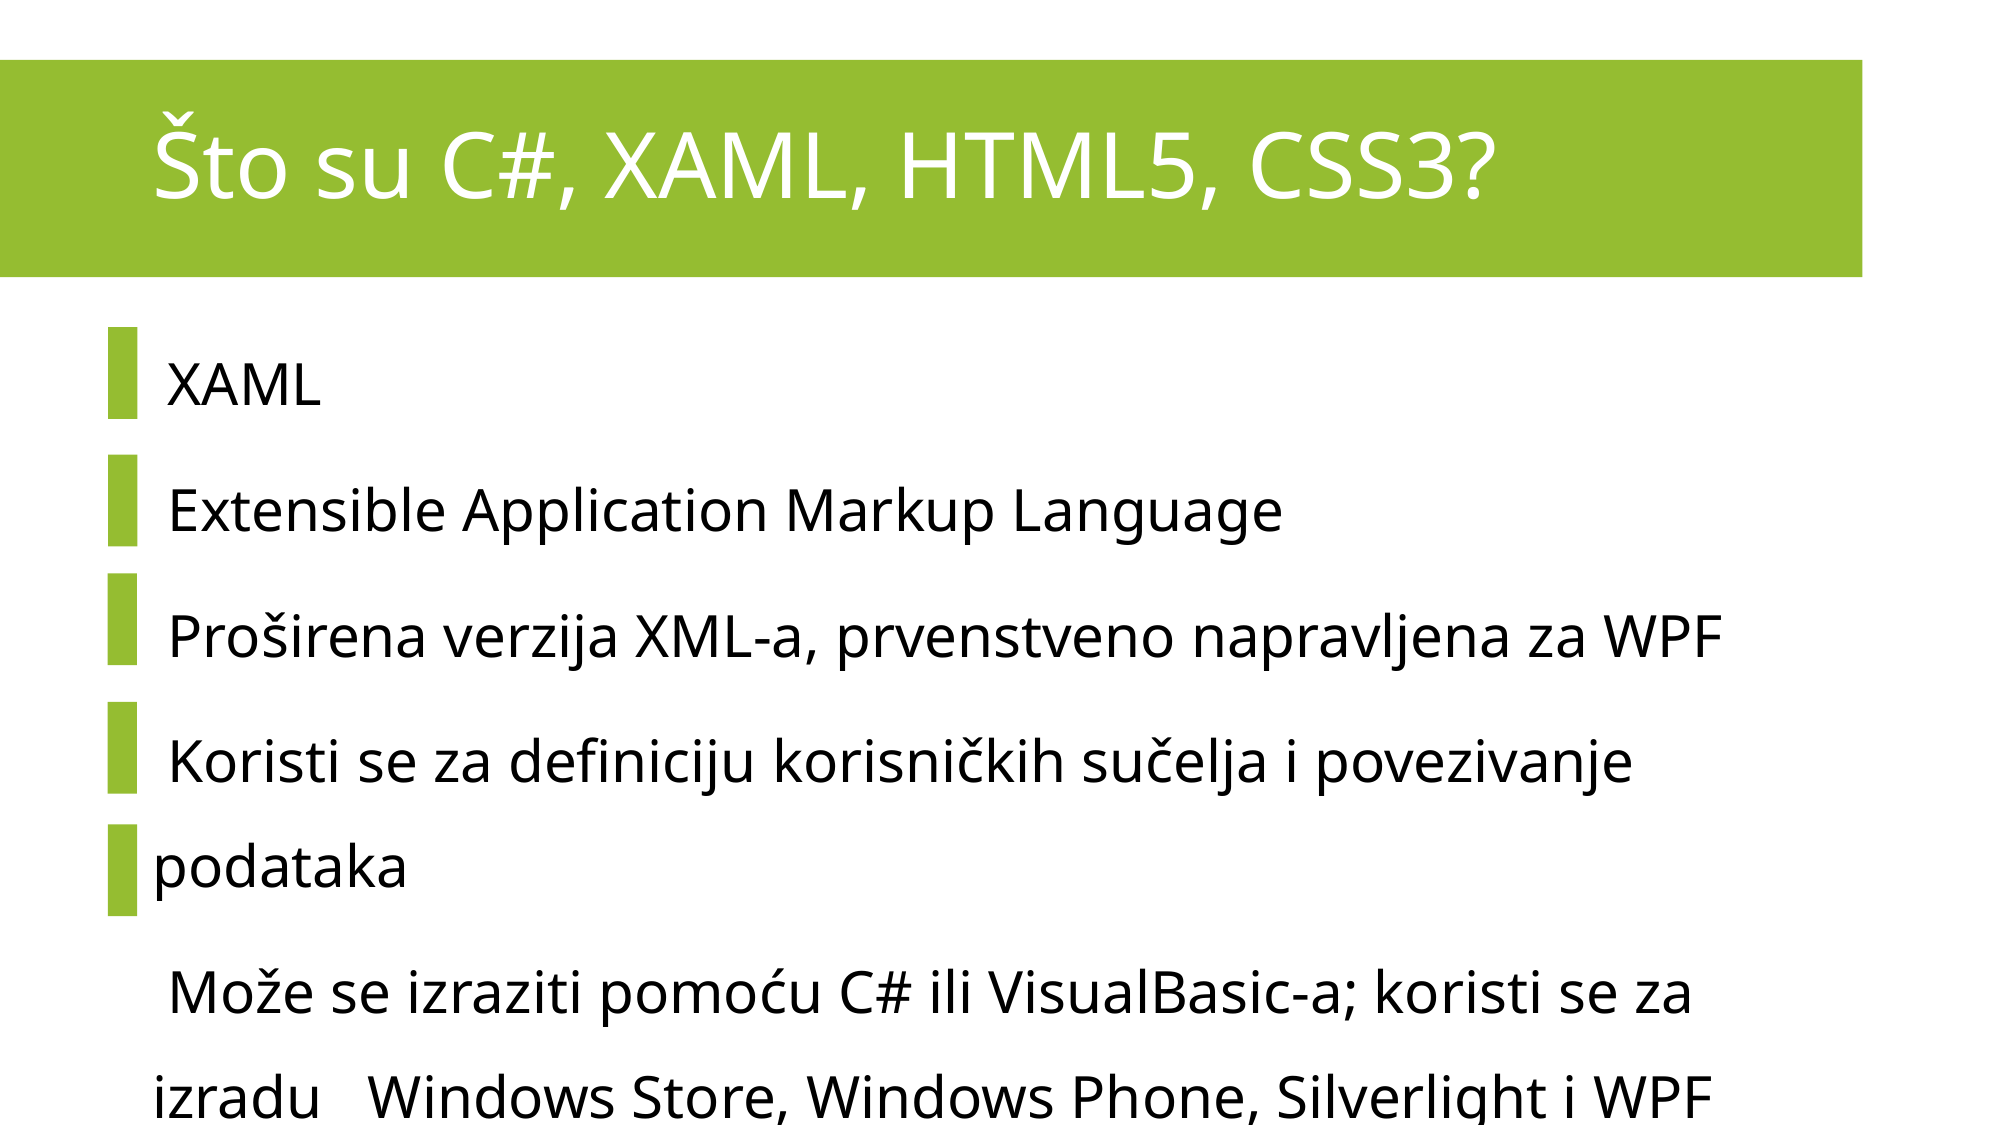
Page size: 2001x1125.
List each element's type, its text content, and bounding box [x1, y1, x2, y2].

text_box [137, 698, 1863, 815]
text_box [137, 563, 1863, 692]
text_box [137, 824, 1863, 944]
text_box [107, 823, 138, 917]
text_box [107, 572, 138, 666]
text_box XAML Extensible Application Markup Language Proširena verzija XML-a, prvenstveno napravljena za WPF Koristi se za definiciju korisničkih sučelja i povezivanje podataka Može se izraziti pomoću C# ili VisualBasic-a; koristi se za izradu Windows Store, Windows Phone, Silverlight i WPF aplikacija [137, 304, 1863, 443]
text_box [107, 454, 138, 547]
text_box [0, 59, 137, 278]
title Što su C#, XAML, HTML5, CSS3? [137, 59, 1863, 278]
text_box [107, 326, 137, 420]
text_box [107, 701, 138, 795]
